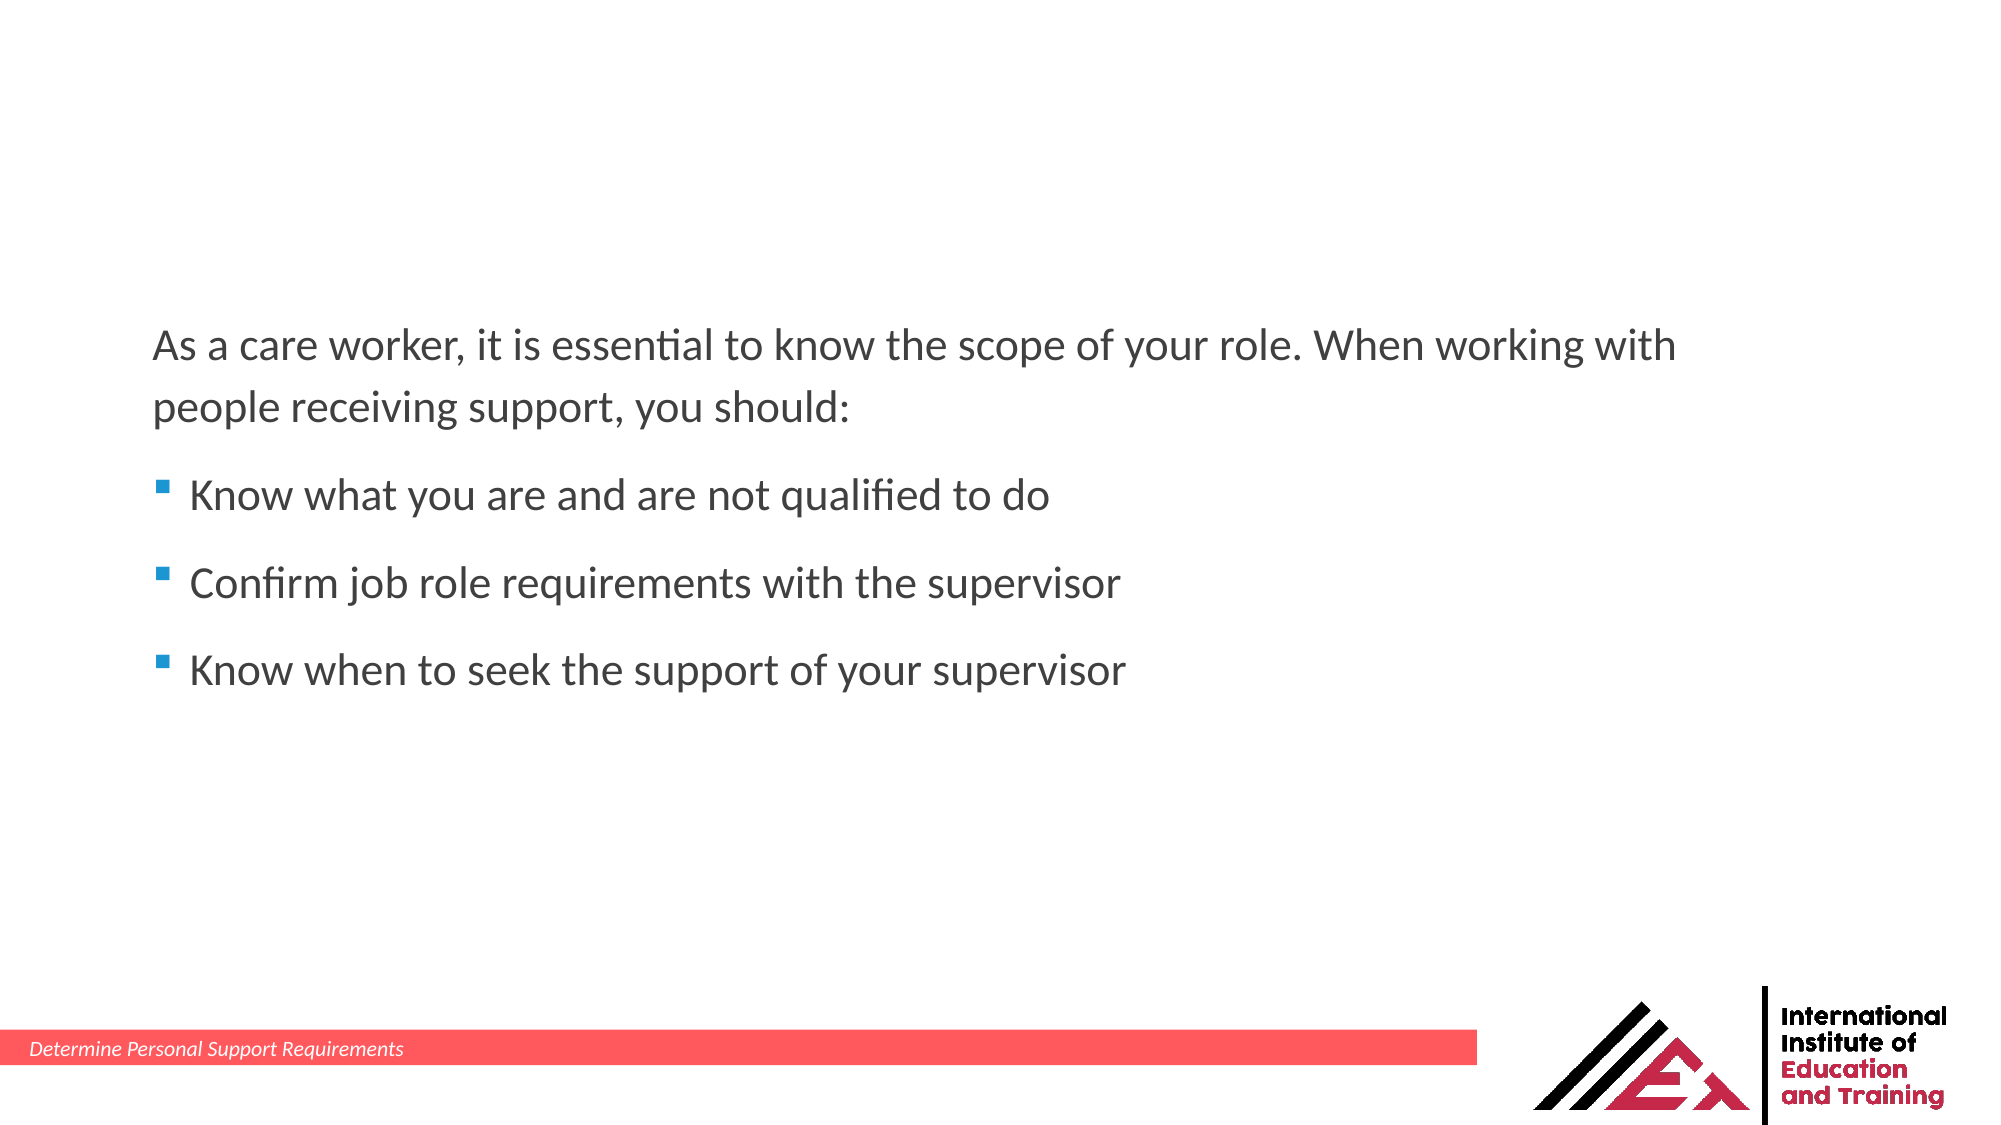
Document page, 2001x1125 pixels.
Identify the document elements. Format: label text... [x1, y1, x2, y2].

picture [1533, 986, 1946, 1125]
text_box Determine Personal Support Requirements [0, 1029, 1478, 1066]
list As a care worker, it is essential to know the scope of your role. When working with people receiving support, you should: Know what you are and are not qualified to do Confirm job role requirements with the supervisor Know when to seek the support of your supervisor [137, 299, 1793, 1014]
